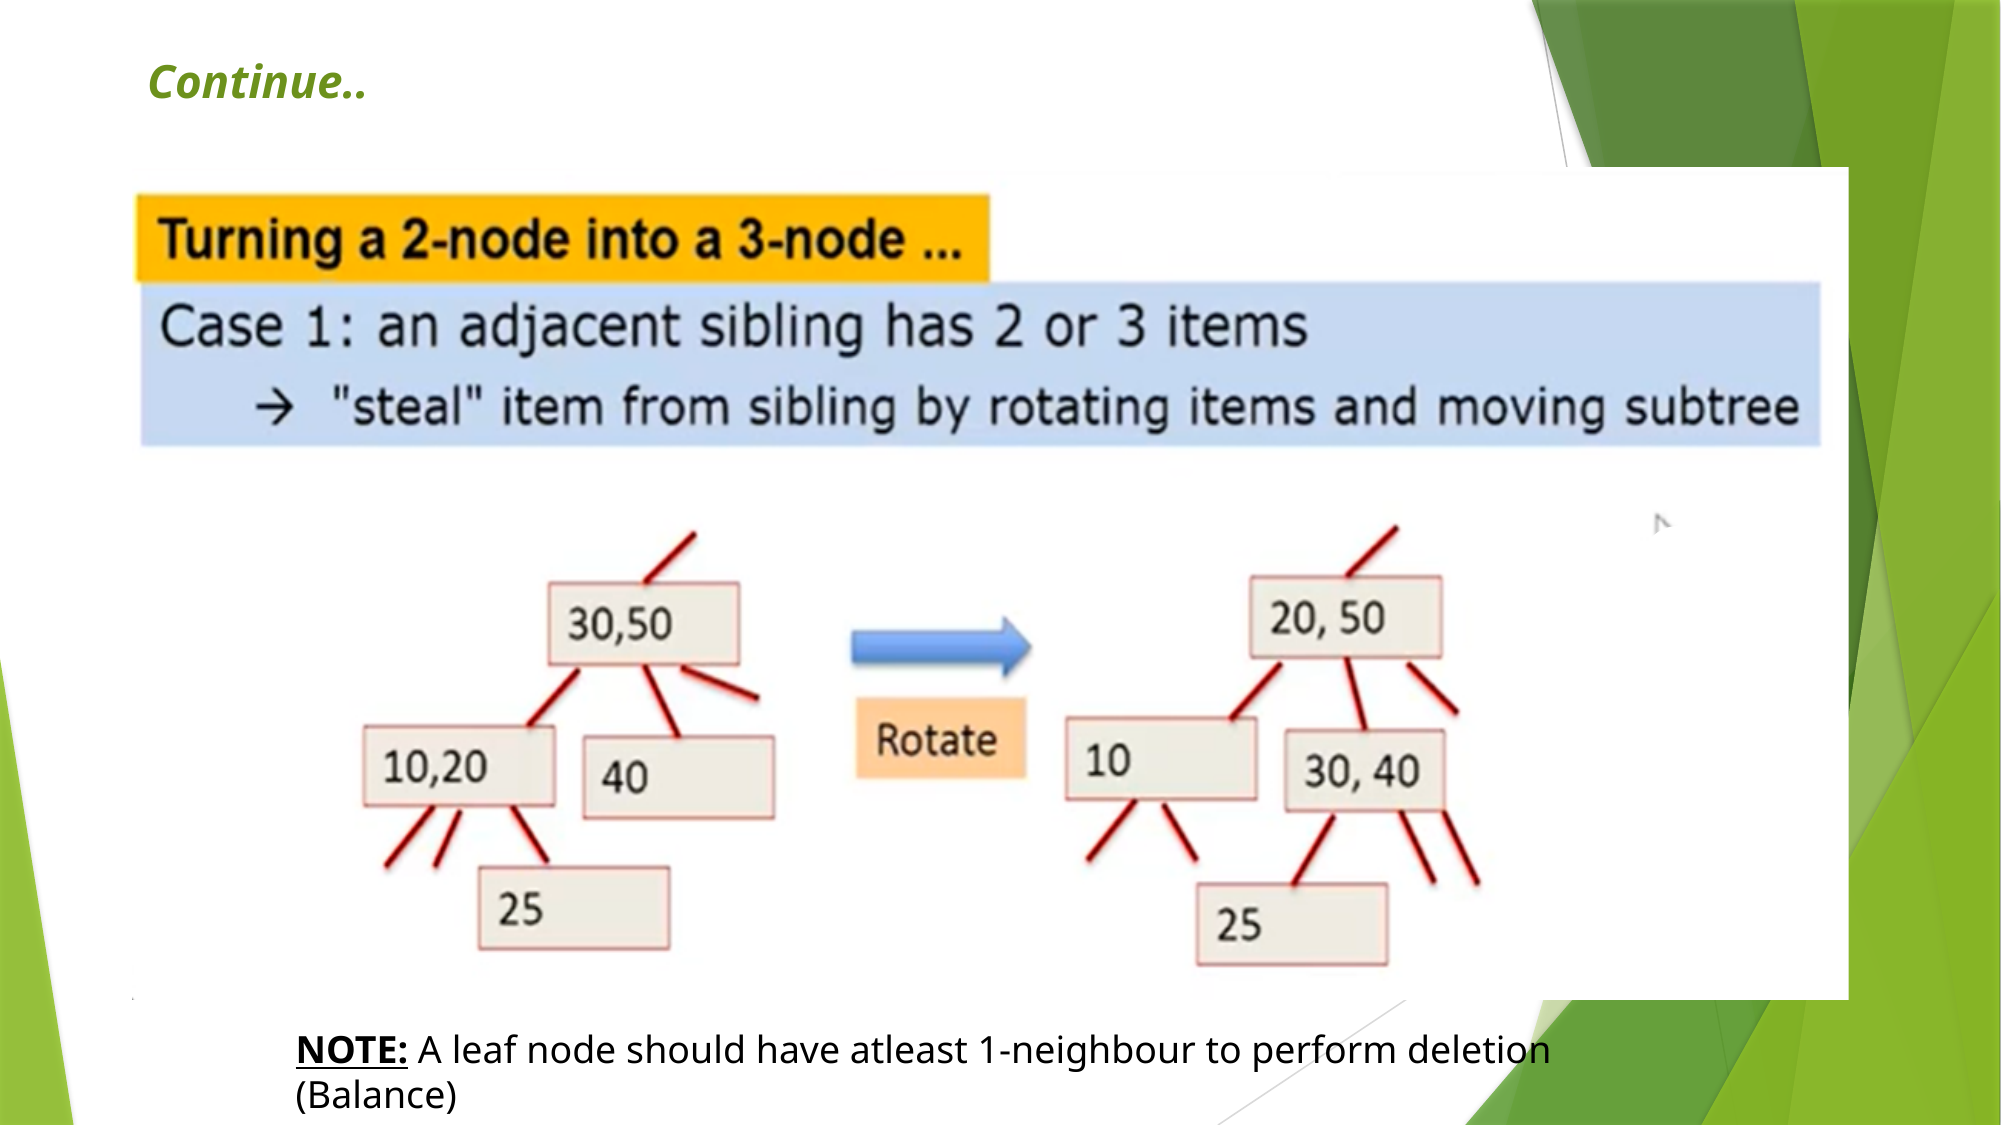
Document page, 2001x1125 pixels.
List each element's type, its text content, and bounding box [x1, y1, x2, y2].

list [131, 167, 1850, 1000]
title Continue.. [132, 45, 1792, 167]
text_box NOTE: A leaf node should have atleast 1-neighbour to perform deletion (Balance) [280, 1018, 1716, 1124]
